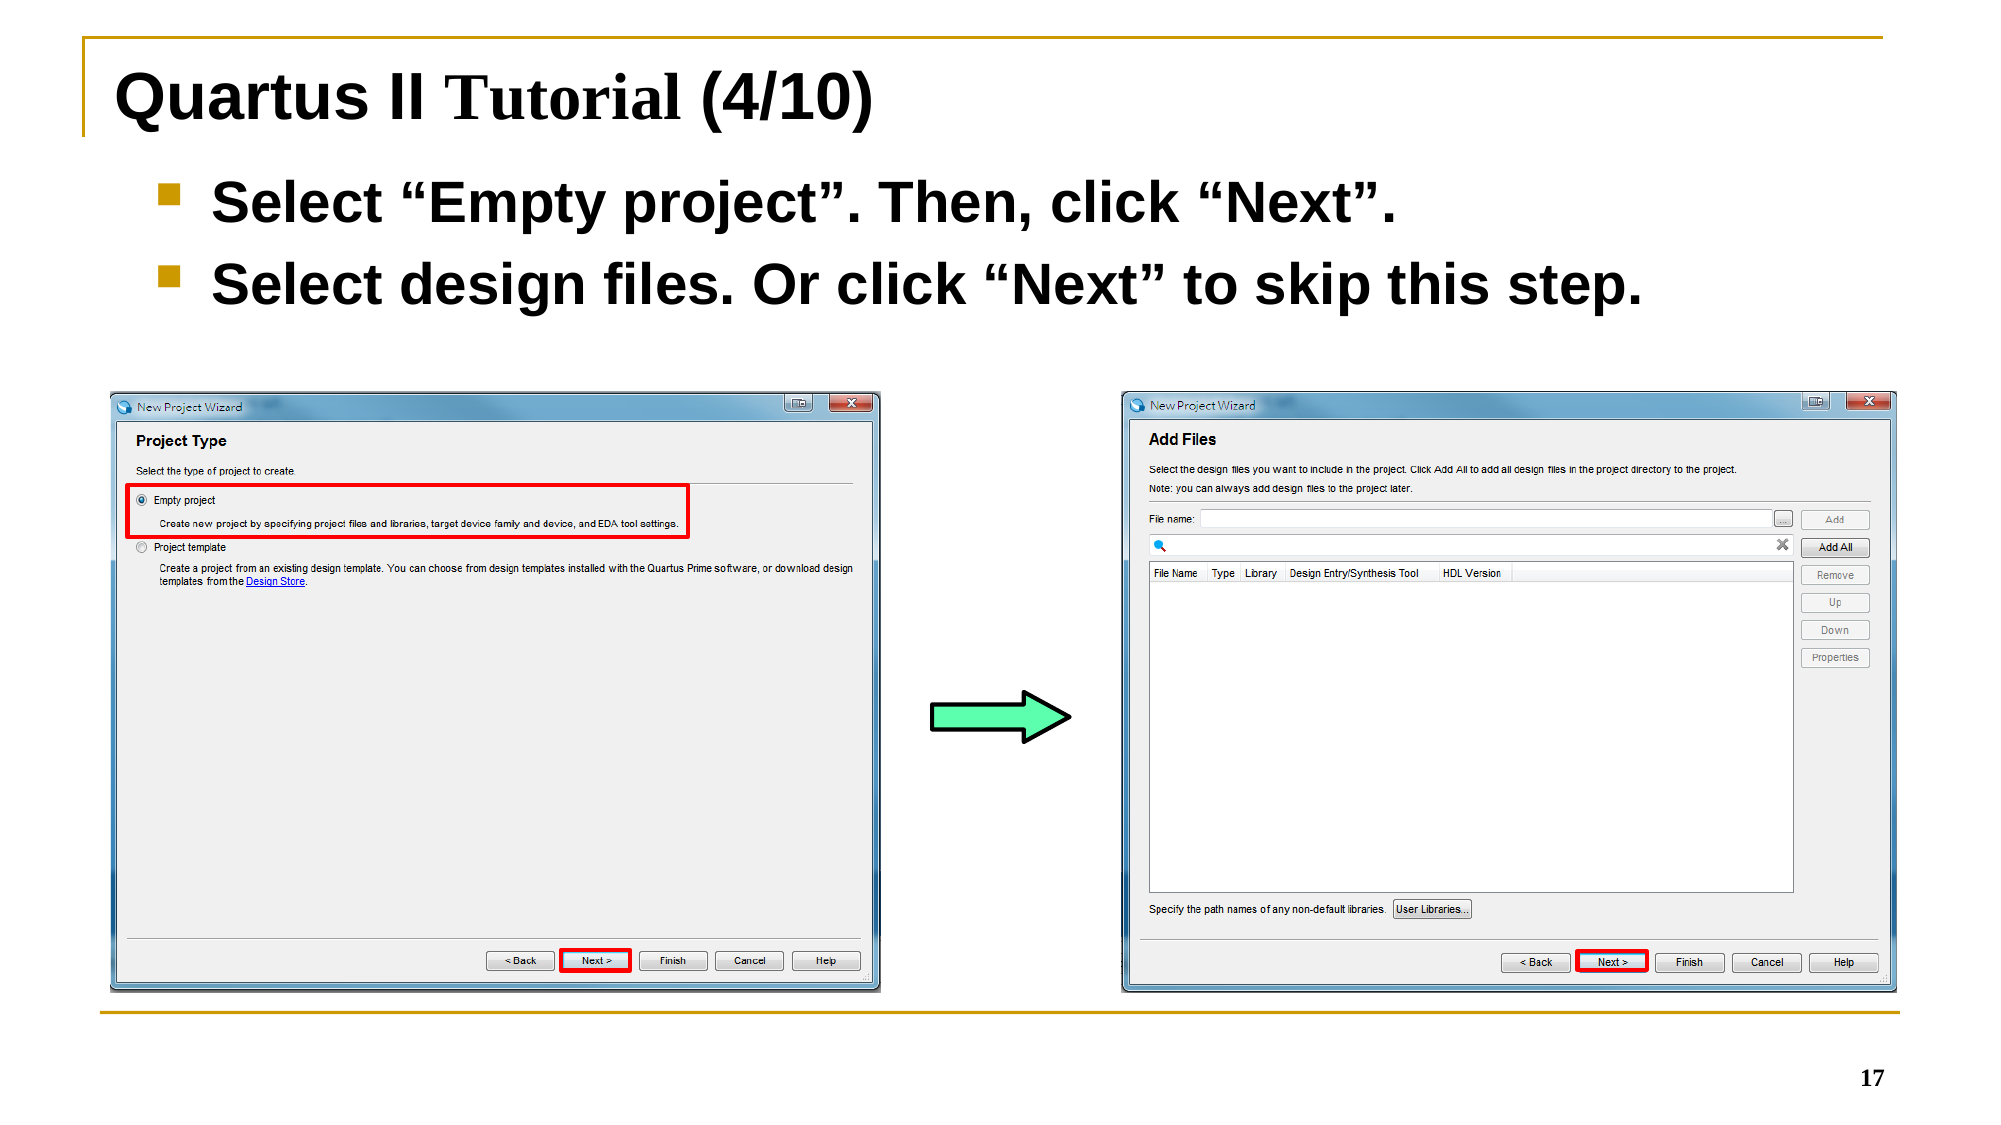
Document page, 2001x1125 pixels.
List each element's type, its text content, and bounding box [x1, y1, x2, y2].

title Quartus II Tutorial (4/10) [99, 45, 1961, 244]
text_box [110, 390, 881, 993]
text_box [932, 691, 1070, 742]
slide_number 17 [1433, 1023, 1901, 1100]
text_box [1120, 390, 1897, 993]
text_box Select “Empty project”. Then, click “Next”. Select design files. Or click “Next” to skip this step. [140, 244, 1926, 907]
